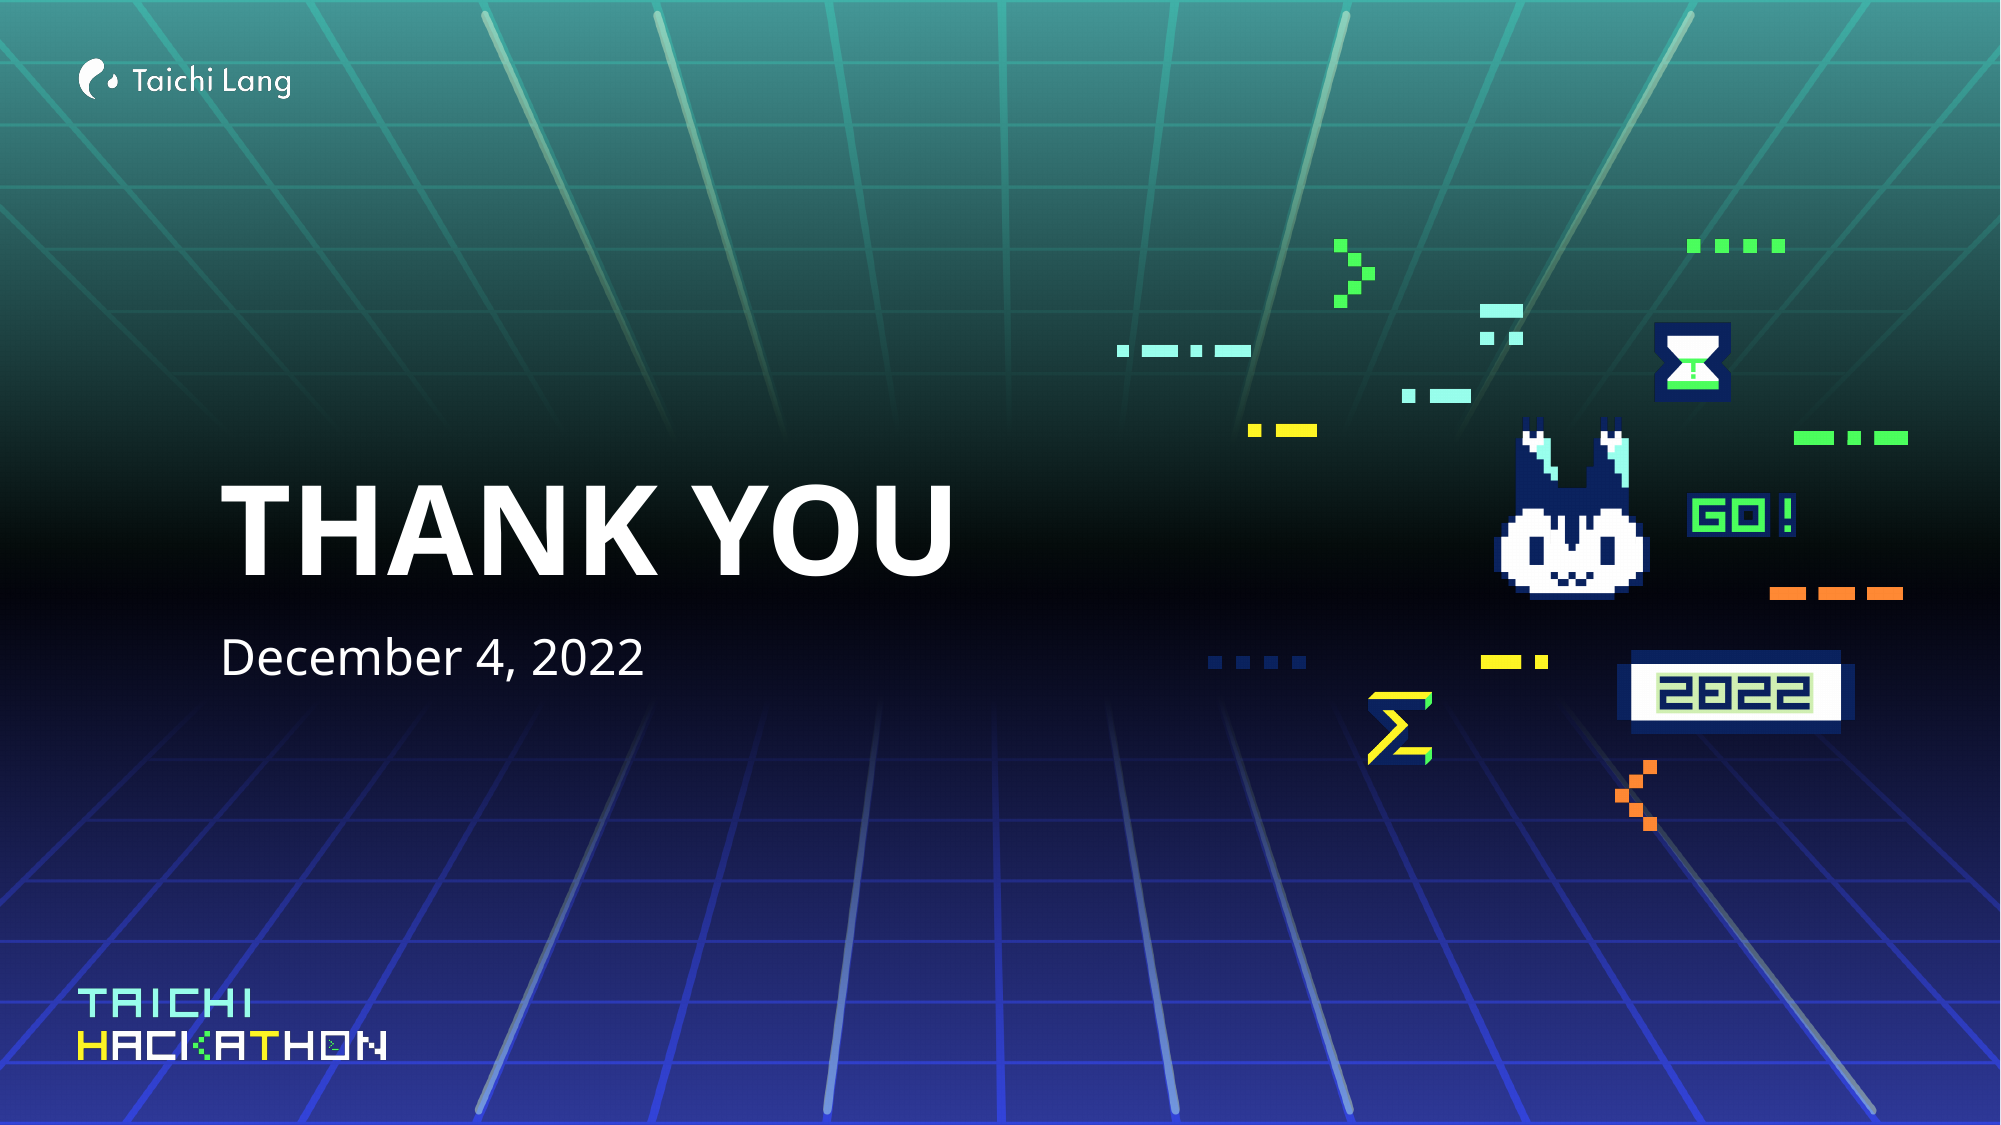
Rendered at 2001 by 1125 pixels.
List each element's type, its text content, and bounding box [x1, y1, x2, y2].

title THANK YOU [204, 343, 1447, 610]
list December 4, 2022 [204, 624, 1447, 871]
picture [0, 0, 2001, 1125]
